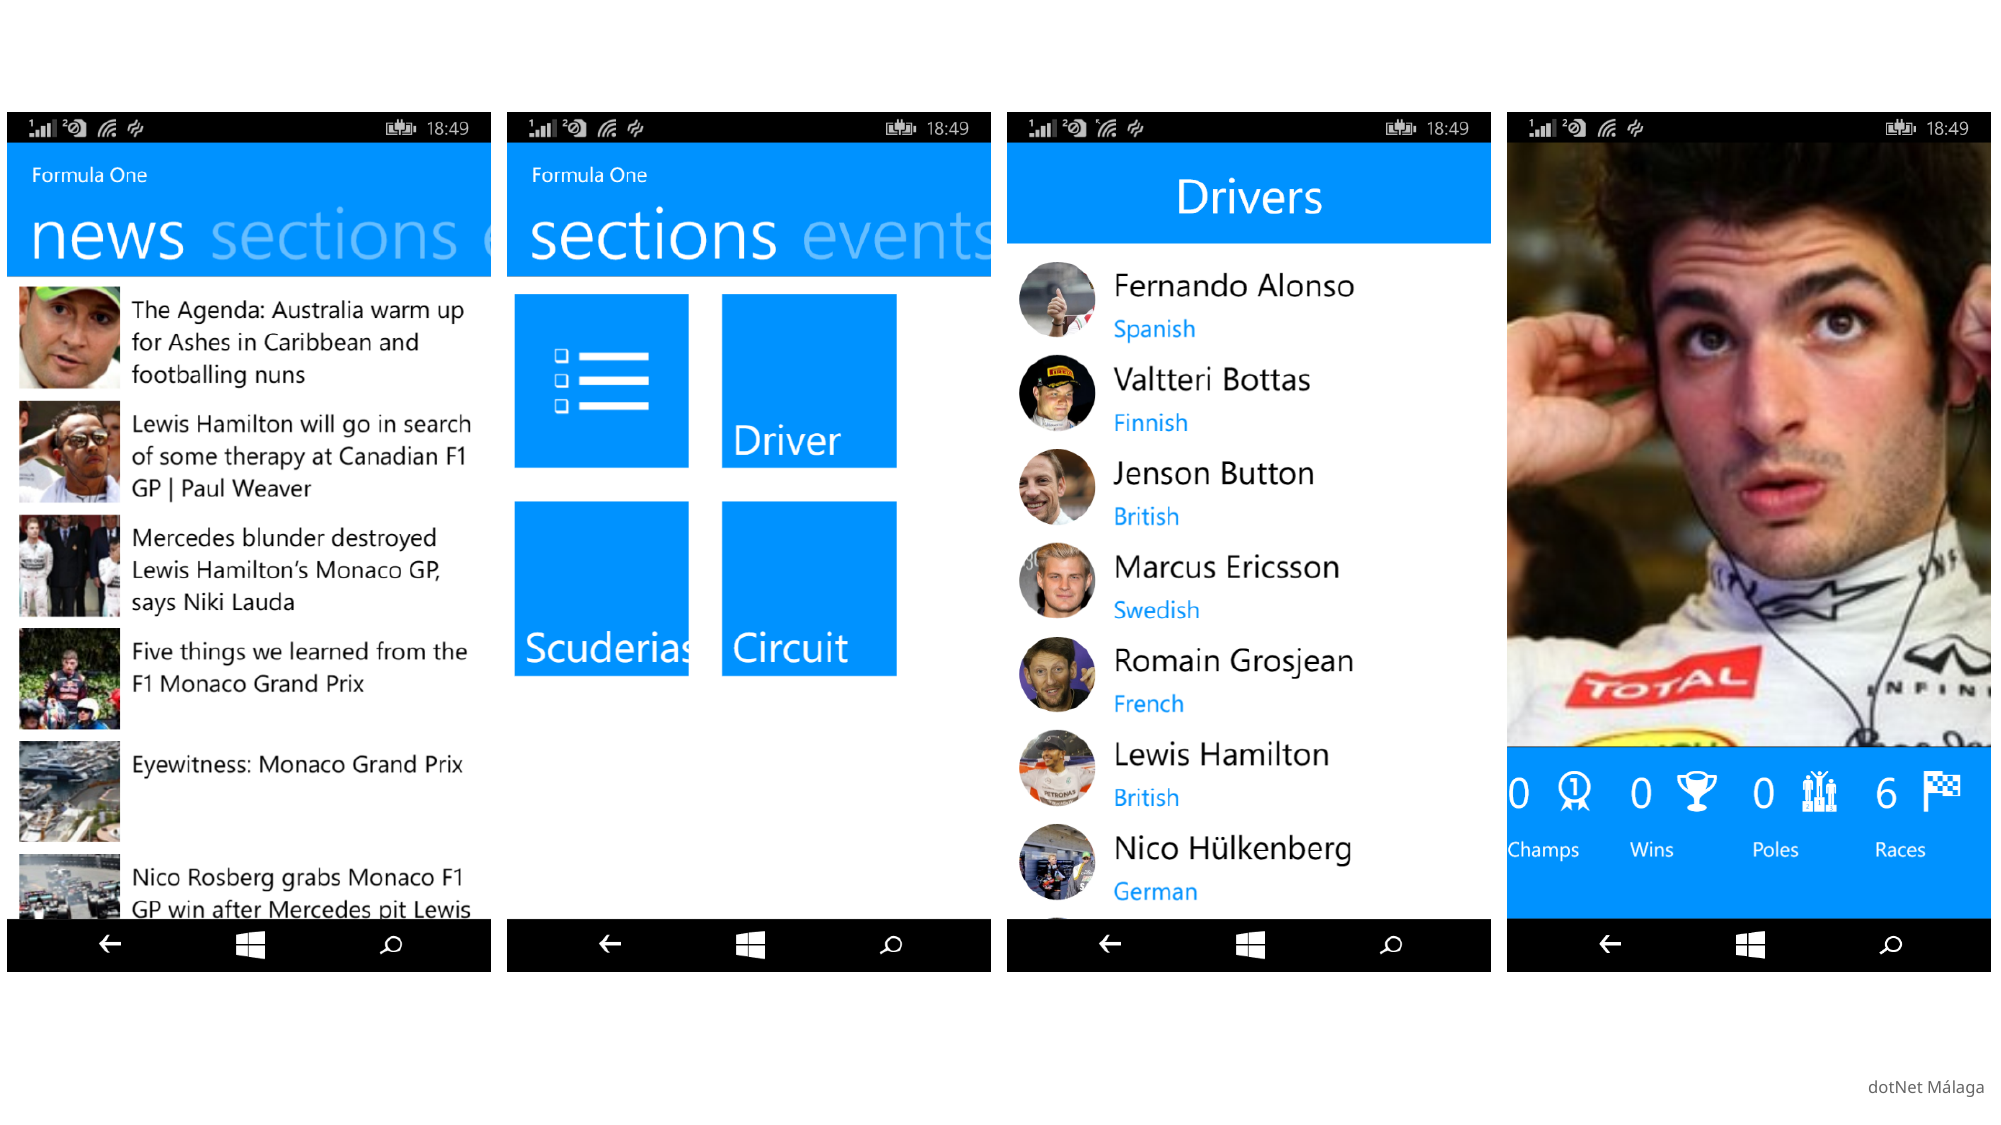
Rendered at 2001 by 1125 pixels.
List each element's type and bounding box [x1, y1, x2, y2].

picture [1007, 112, 1491, 972]
picture [507, 112, 991, 972]
picture [1507, 112, 1991, 972]
picture [7, 112, 491, 972]
